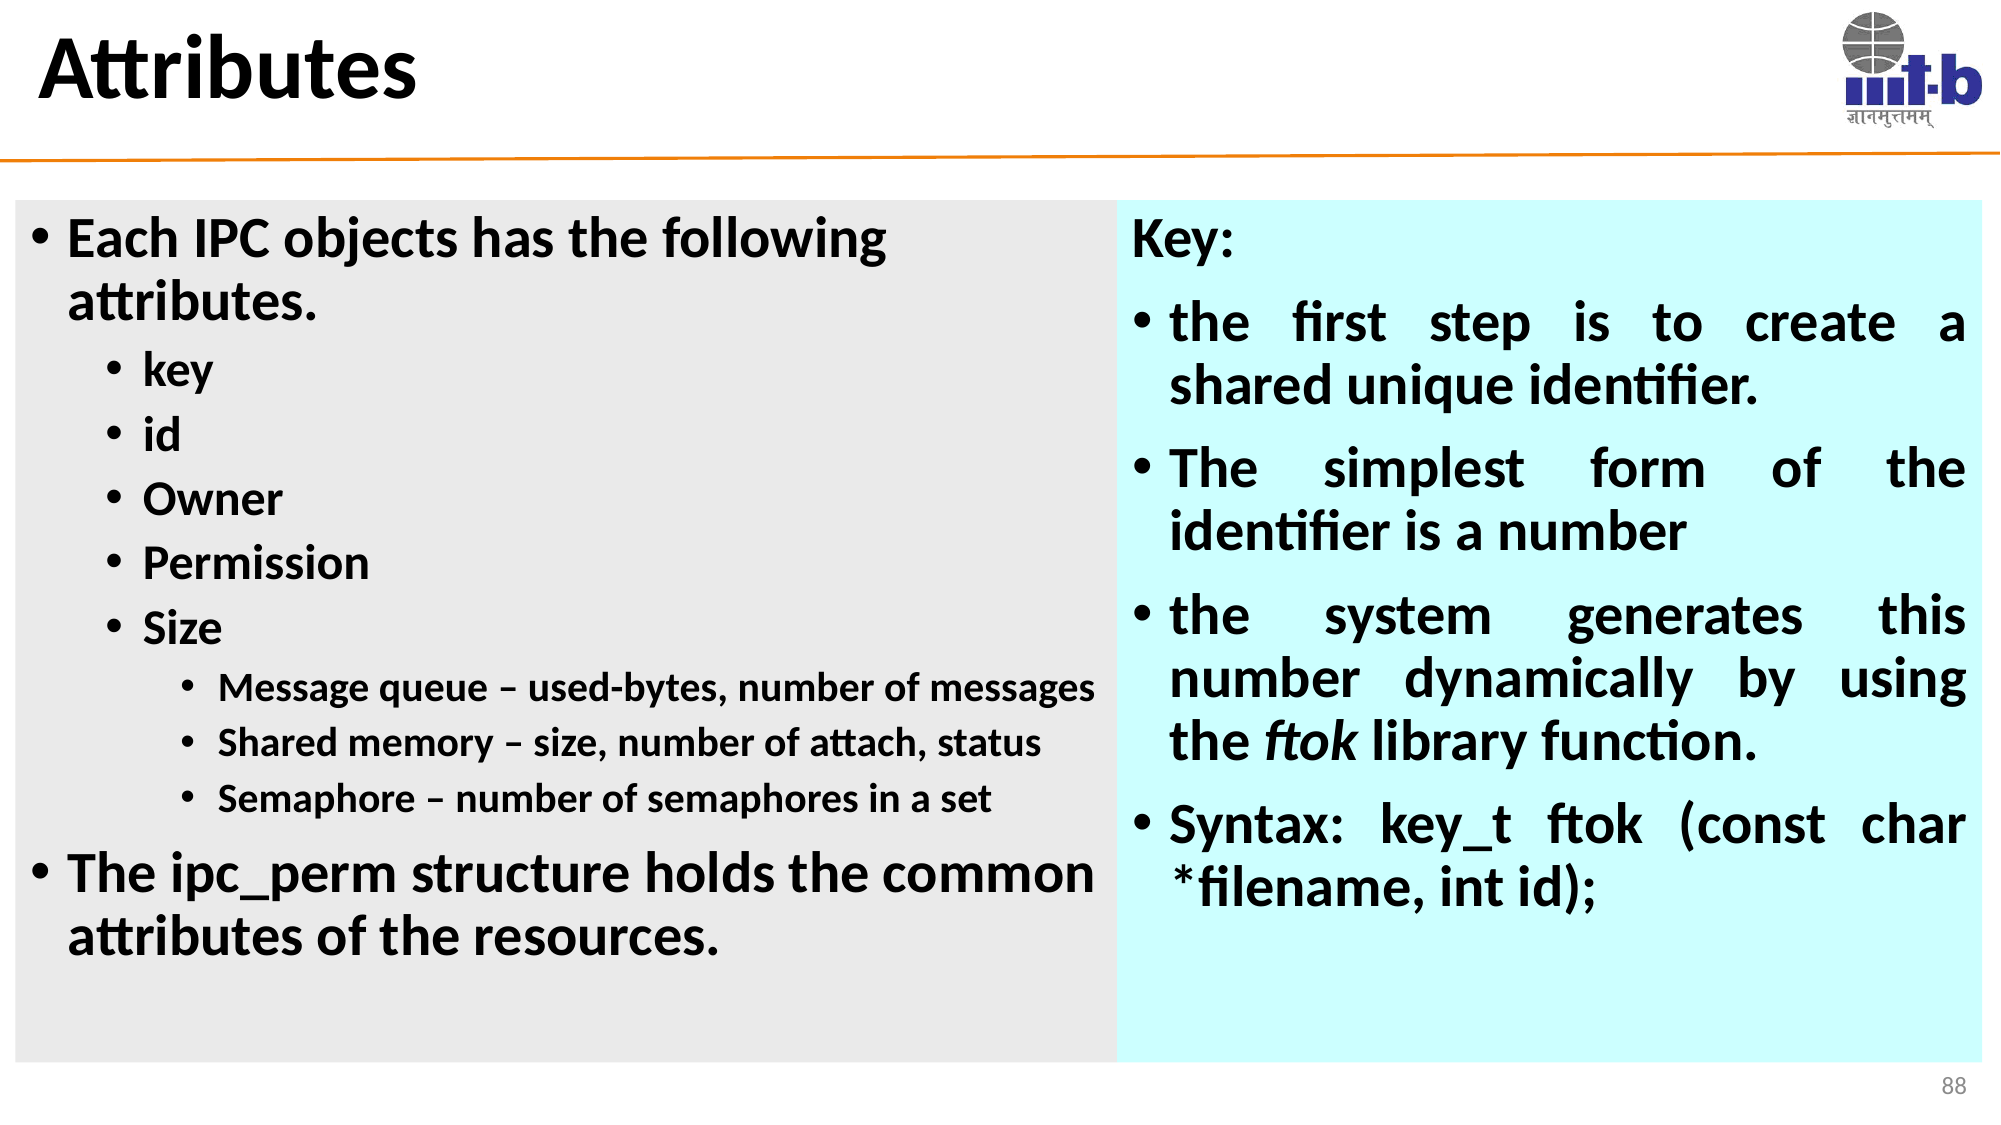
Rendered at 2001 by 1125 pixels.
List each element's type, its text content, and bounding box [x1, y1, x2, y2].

text_box Key: the first step is to create a shared unique identifier. The simplest form of the identifier is a number the system generates this number dynamically by using the ftok library function. Syntax: key_t ftok (const char *filename, int id); [1117, 200, 1983, 1063]
slide_number 88 [1532, 1063, 1983, 1115]
text_box Each IPC objects has the following attributes. key id Owner Permission Size Message queue – used-bytes, number of messages Shared memory – size, number of attach, status Semaphore – number of semaphores in a set The ipc_perm structure holds the common attributes of the resources. [15, 200, 1117, 1063]
title Attributes [23, 7, 1957, 132]
picture [1957, 8, 1983, 130]
